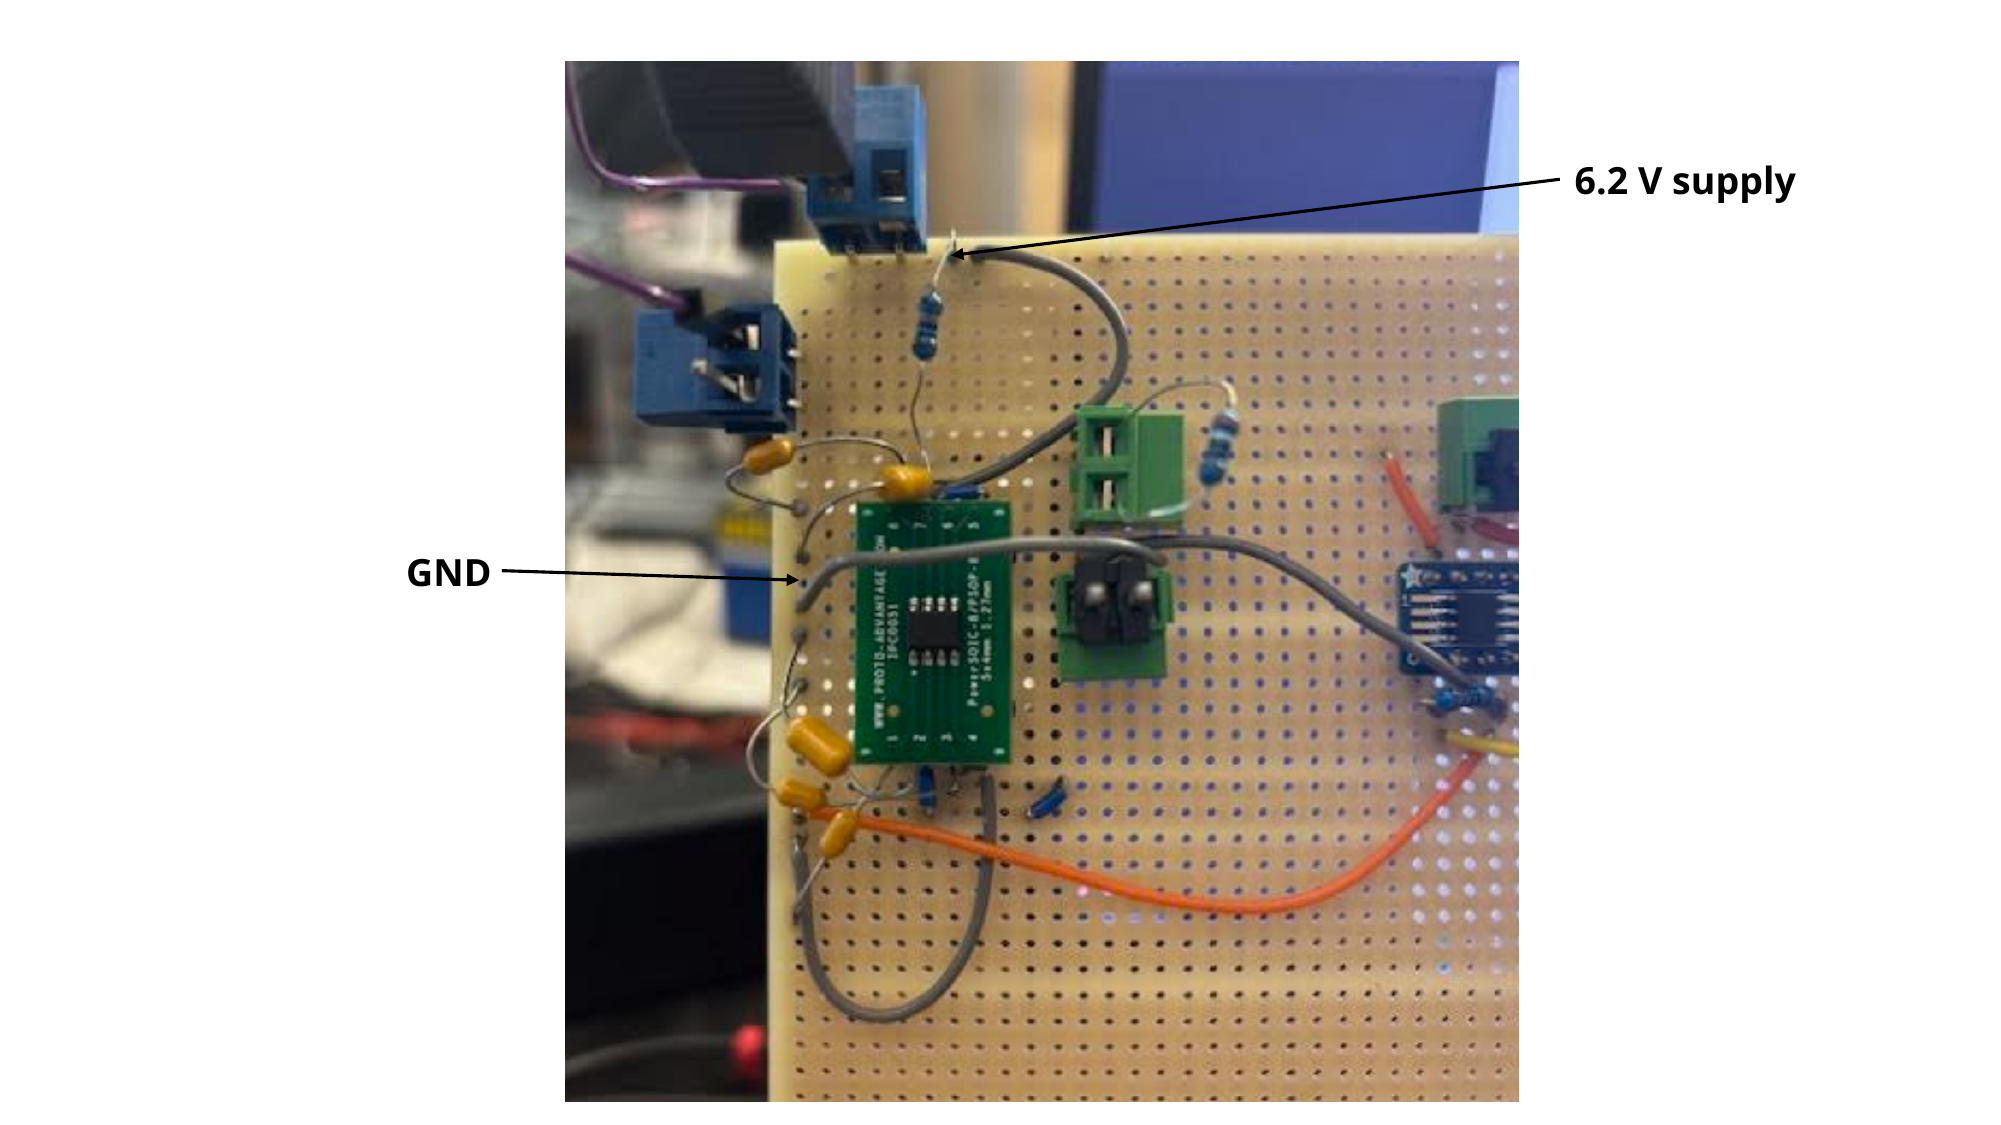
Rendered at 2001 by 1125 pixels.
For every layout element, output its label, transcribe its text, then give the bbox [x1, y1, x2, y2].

text_box 6.2 V supply [1559, 149, 1898, 210]
picture [564, 60, 1519, 1103]
text_box GND [391, 541, 524, 602]
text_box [950, 179, 1561, 256]
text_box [501, 570, 800, 581]
